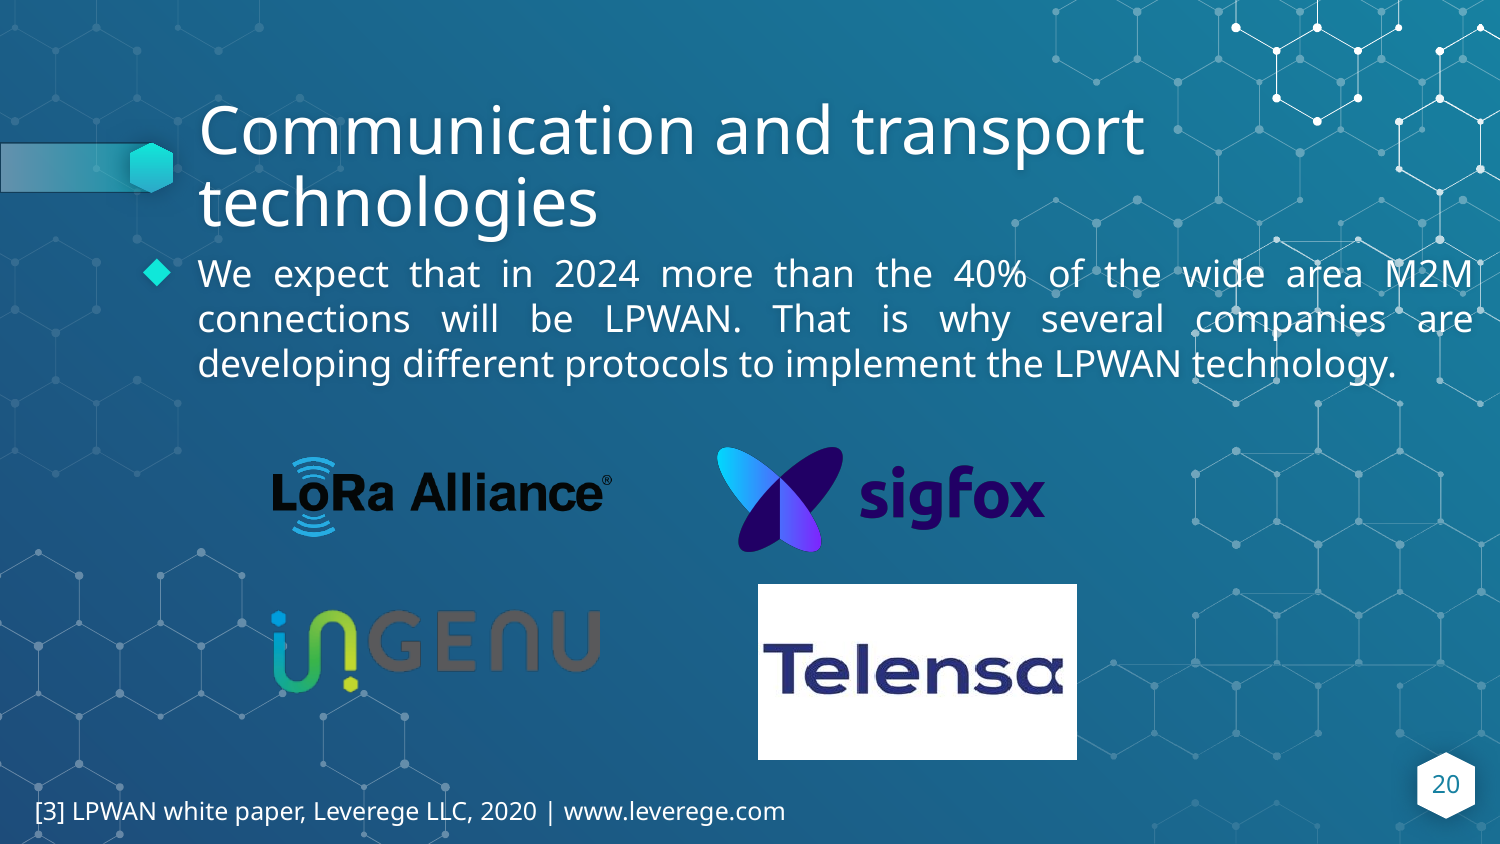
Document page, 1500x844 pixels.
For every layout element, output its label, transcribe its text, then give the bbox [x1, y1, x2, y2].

picture [266, 410, 615, 585]
text_box [3] LPWAN white paper, Leverege LLC, 2020 | www.leverege.com [19, 788, 1418, 833]
picture [717, 447, 1045, 552]
picture [758, 584, 1077, 760]
title Communication and transport technologies [198, 140, 1450, 198]
picture [266, 605, 601, 699]
list We expect that in 2024 more than the 40% of the wide area M2M connections will be LPWAN. That is why several companies are developing different protocols to implement the LPWAN technology. [122, 249, 1475, 411]
slide_number 20 [1417, 752, 1475, 819]
picture [717, 447, 722, 469]
